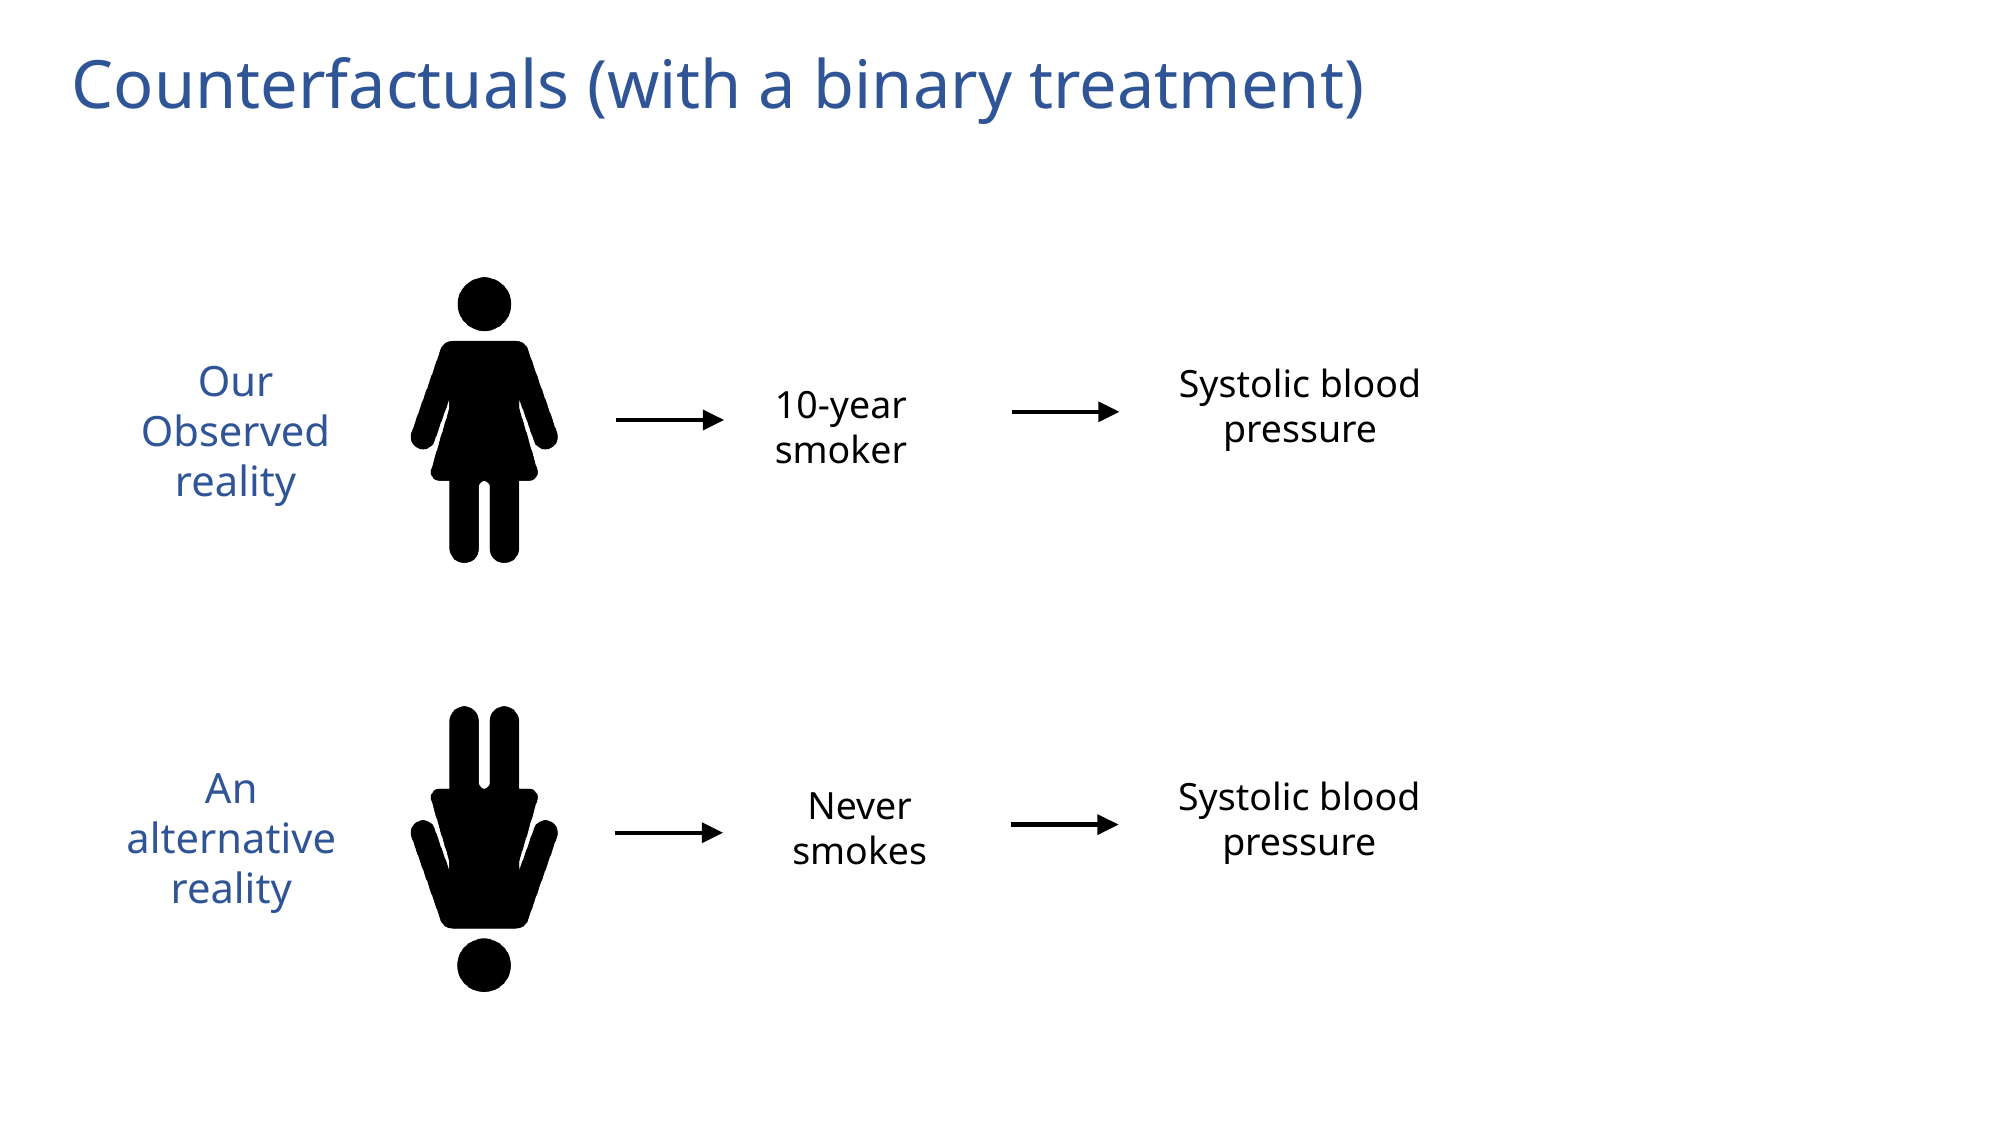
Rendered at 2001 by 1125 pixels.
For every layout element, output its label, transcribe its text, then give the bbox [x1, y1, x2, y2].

picture [341, 277, 627, 563]
text_box Our Observed reality [95, 335, 341, 433]
picture [341, 706, 627, 992]
text_box An alternative reality [76, 742, 341, 905]
text_box Systolic blood pressure [1157, 352, 1443, 472]
text_box Never smokes [720, 774, 999, 925]
text_box 10-year smoker [702, 373, 980, 524]
title Counterfactuals (with a binary treatment) [51, 30, 1916, 156]
text_box Systolic blood pressure [1156, 765, 1442, 885]
